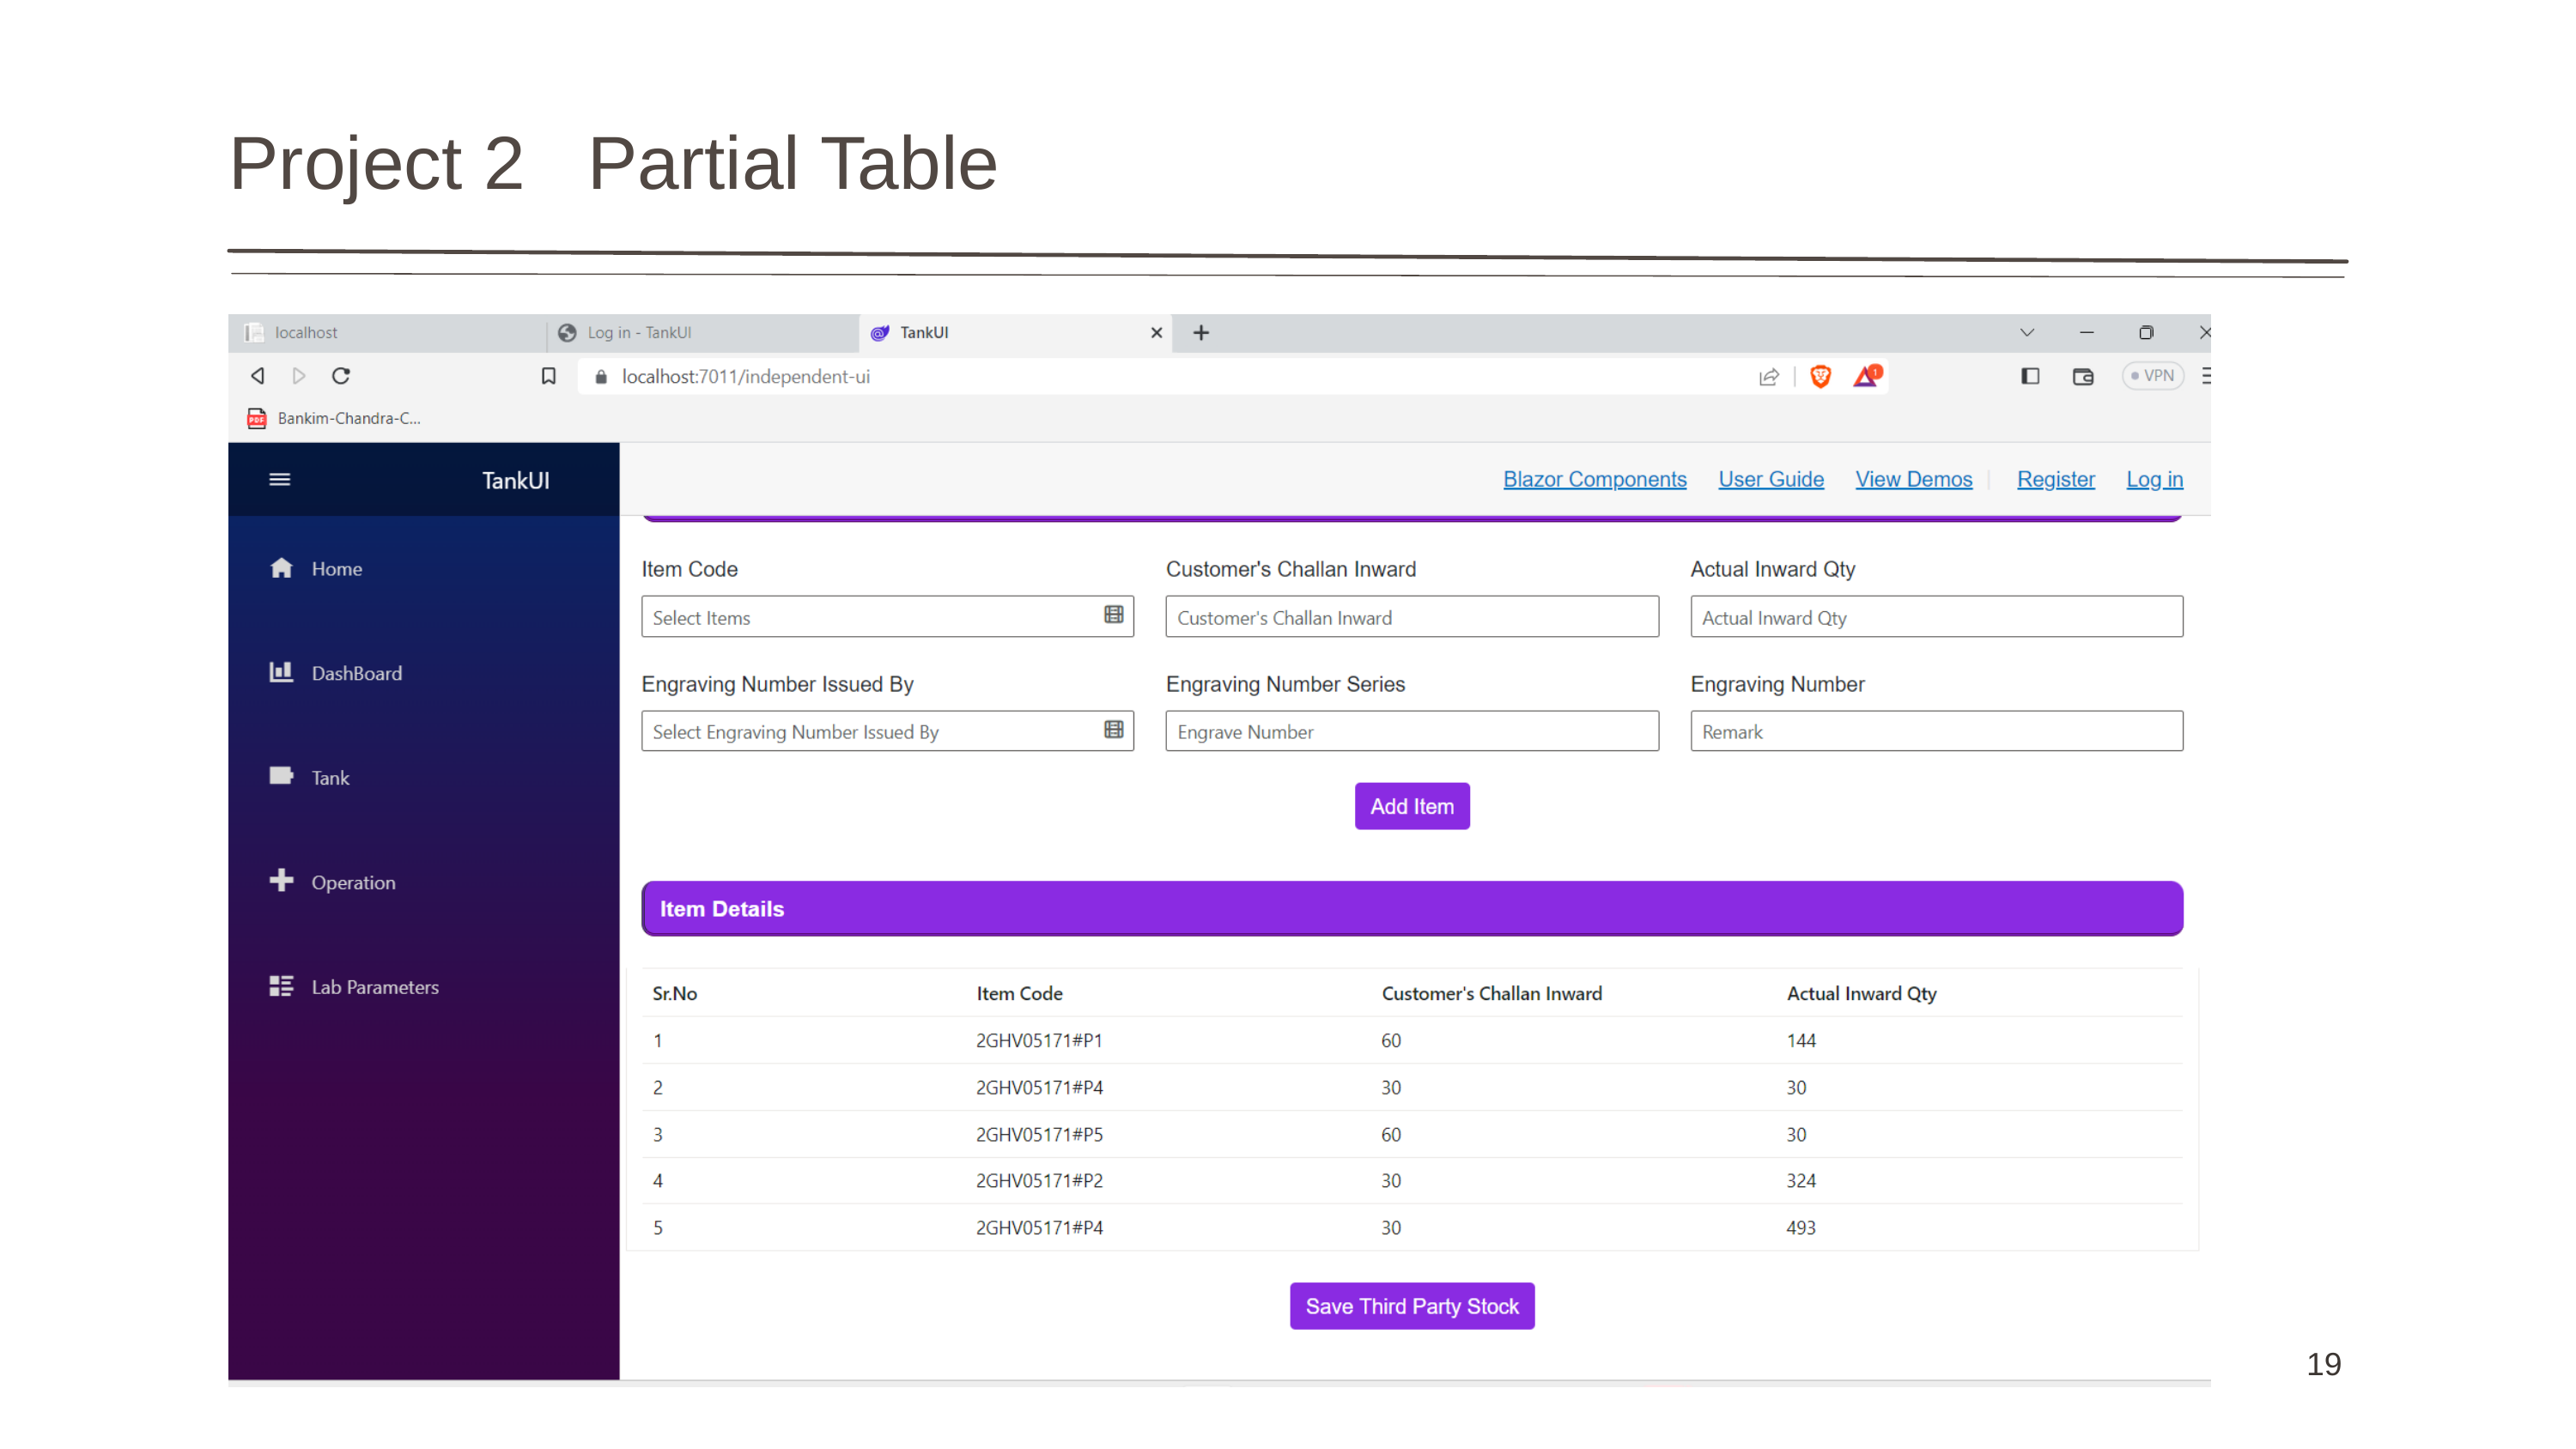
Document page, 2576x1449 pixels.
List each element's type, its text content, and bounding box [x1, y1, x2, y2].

picture [228, 313, 2212, 1388]
text_box Project 2 Partial Table [228, 123, 2338, 286]
text_box 19 [2215, 1343, 2342, 1383]
